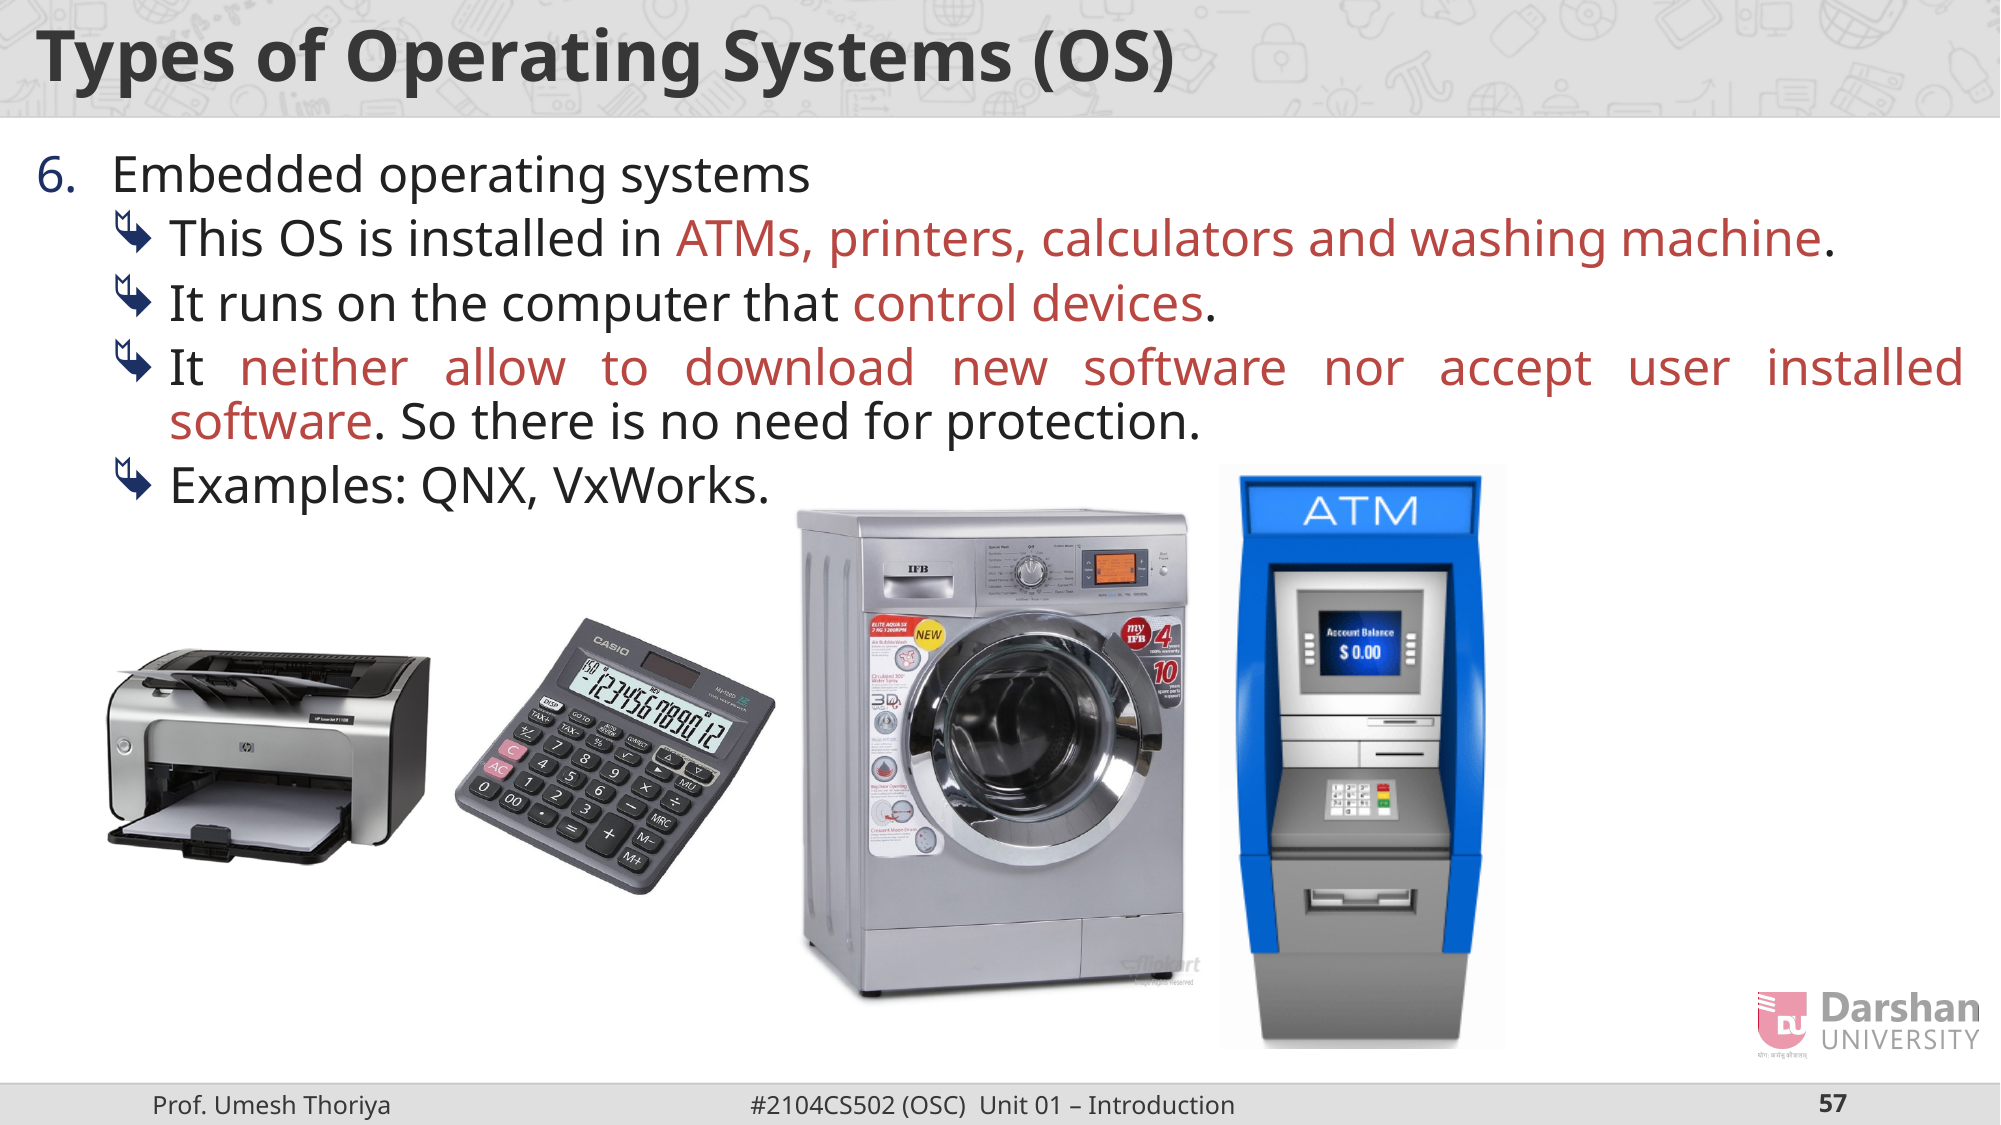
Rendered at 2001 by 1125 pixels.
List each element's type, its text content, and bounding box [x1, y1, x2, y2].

picture [453, 615, 777, 897]
picture [101, 631, 435, 882]
title Types of Operating Systems (OS) [0, 0, 2000, 117]
picture [794, 506, 1201, 1007]
list Embedded operating systems This OS is installed in ATMs, printers, calculators and washing machine. It runs on the computer that control devices. It neither allow to download new software nor accept user installed software. So there is no need for protection. Examples: QNX, VxWorks. [21, 141, 1981, 1059]
picture [1219, 463, 1506, 1049]
